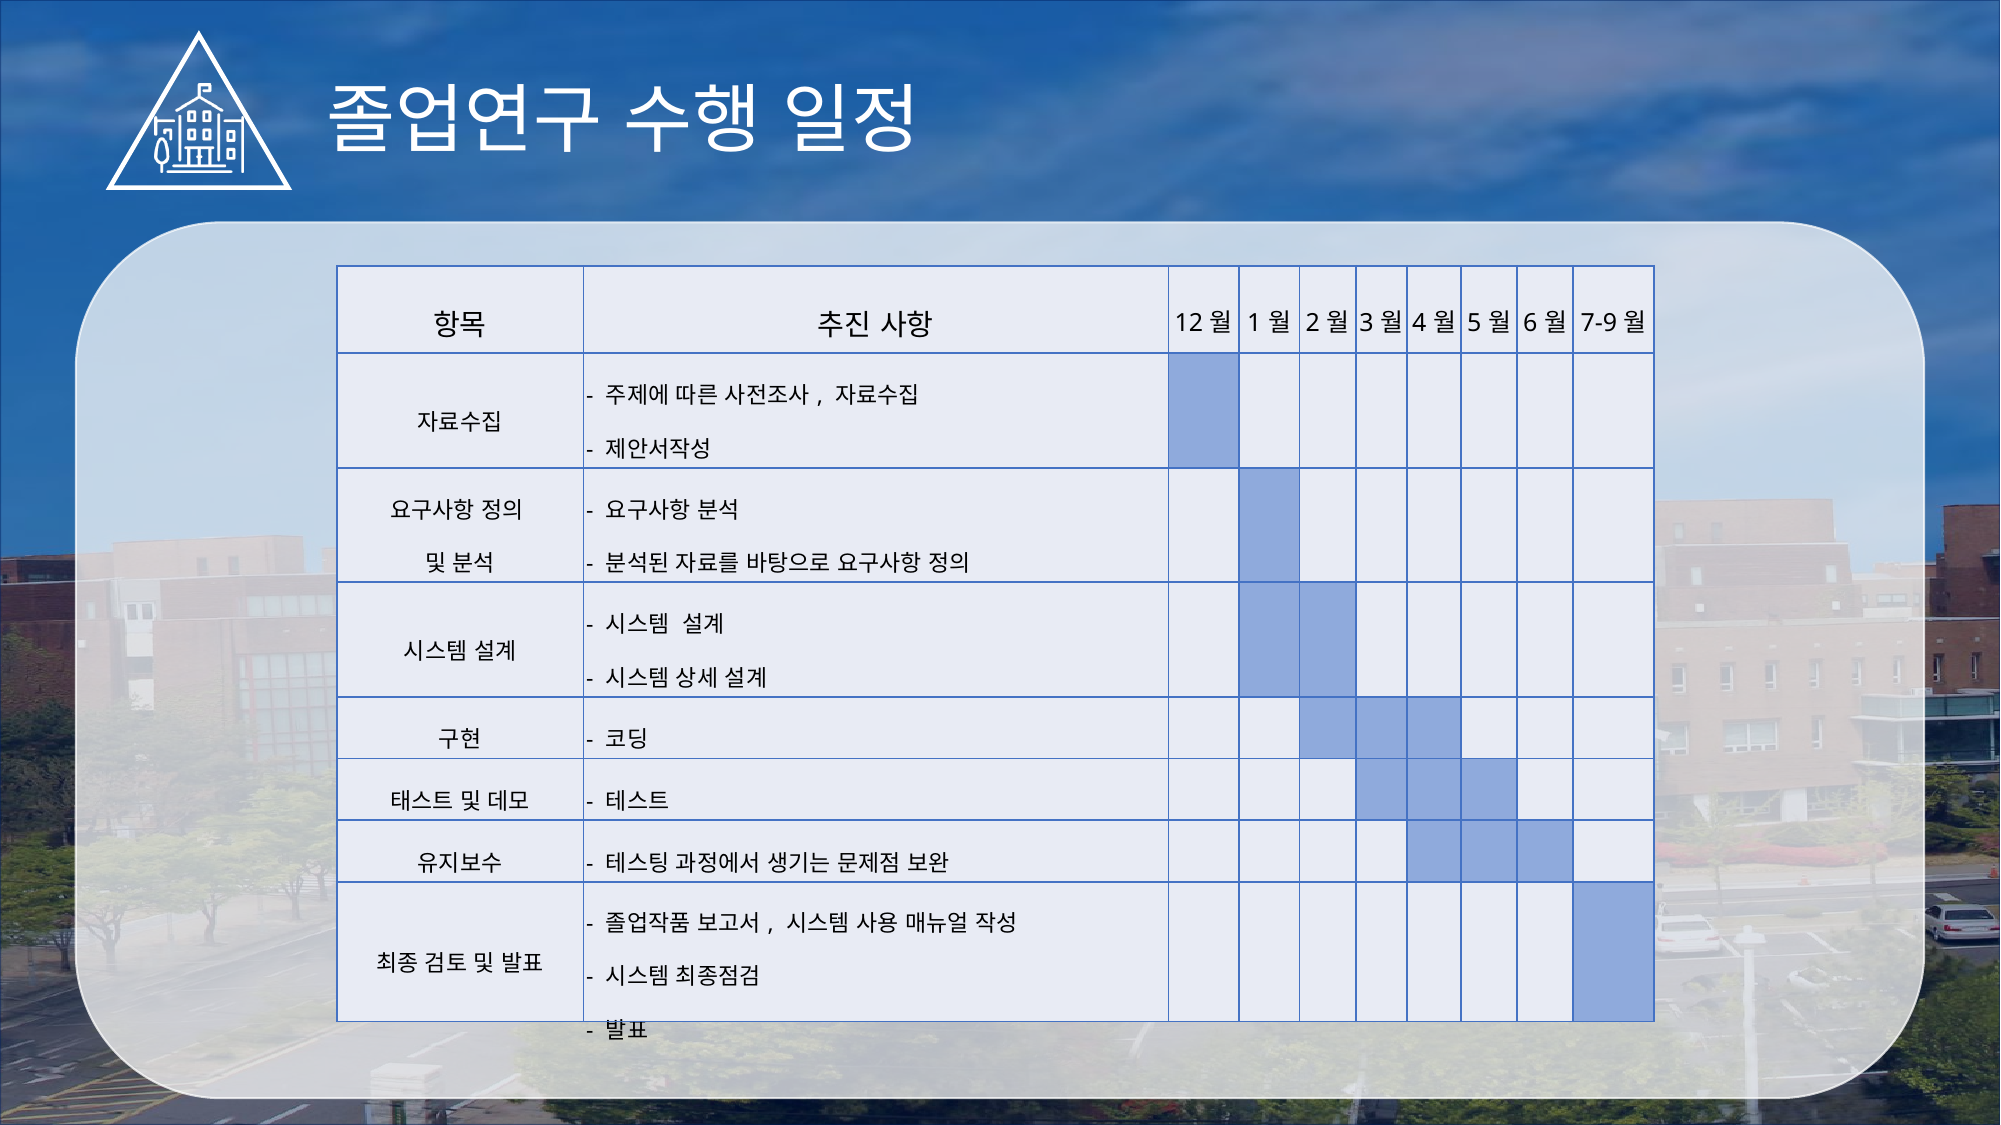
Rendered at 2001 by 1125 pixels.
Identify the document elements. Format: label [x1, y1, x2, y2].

text_box [109, 34, 289, 188]
picture [0, 0, 2000, 1125]
